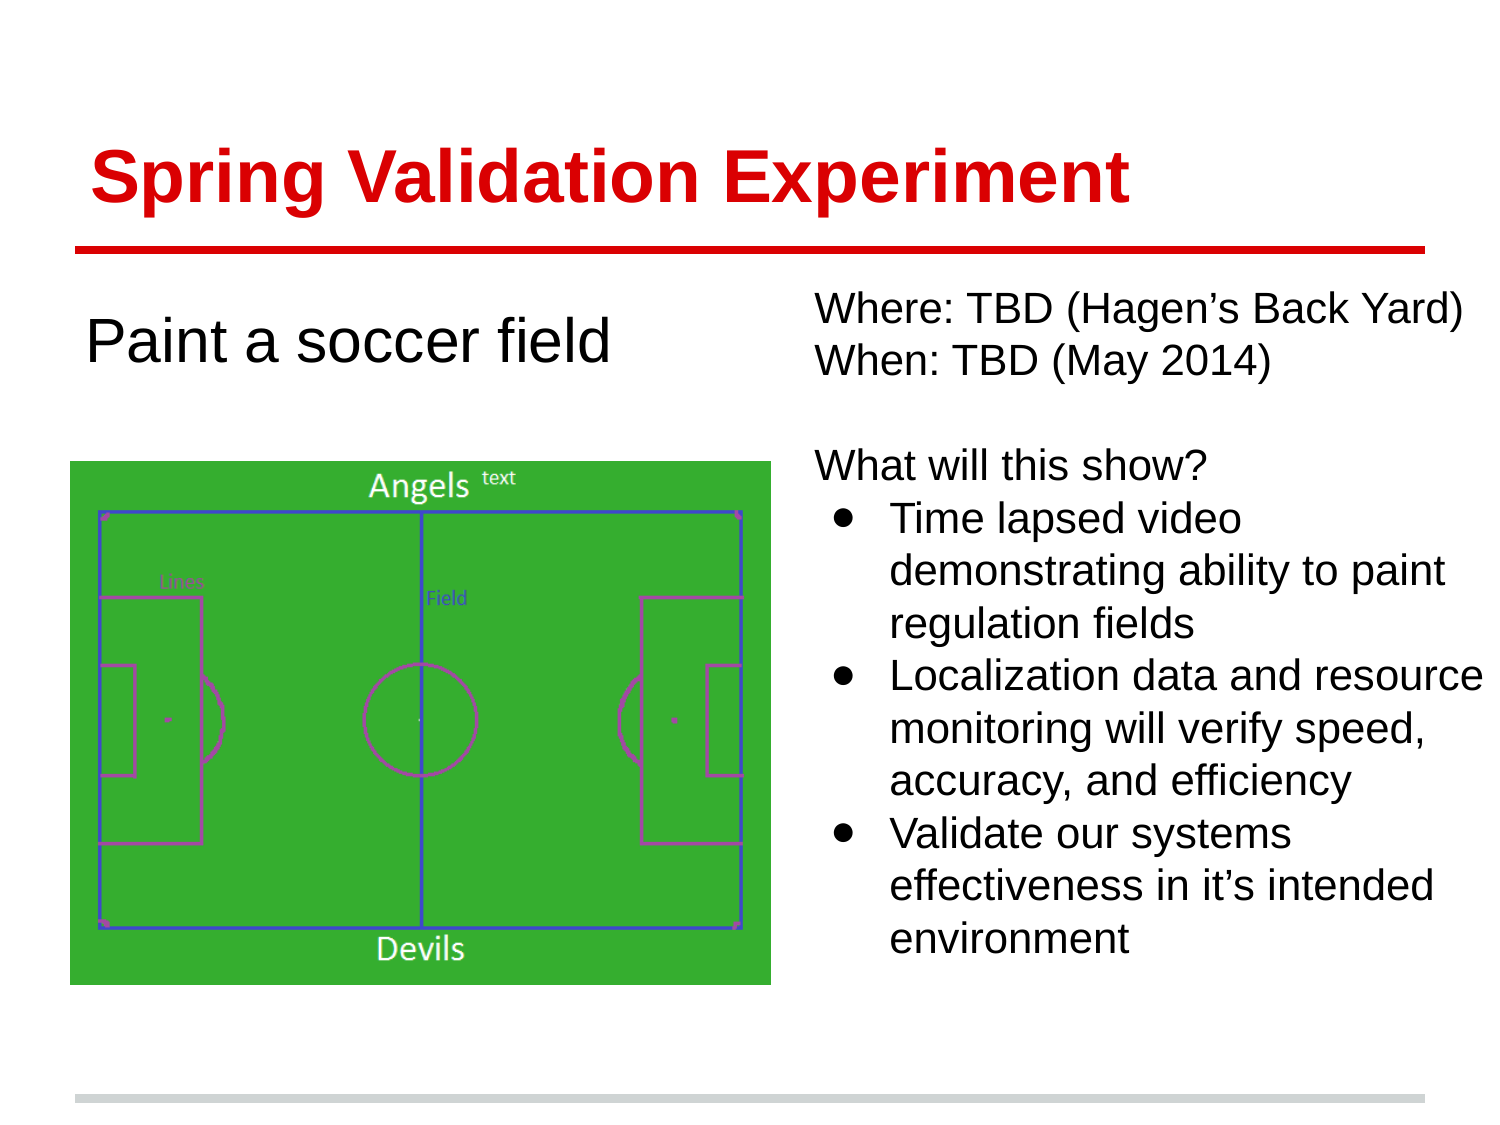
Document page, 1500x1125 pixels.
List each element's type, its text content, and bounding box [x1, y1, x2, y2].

title Spring Validation Experiment [75, 45, 1425, 233]
text_box Where: TBD (Hagen’s Back Yard) When: TBD (May 2014) What will this show? Time lapsed video demonstrating ability to paint regulation fields Localization data and resource monitoring will verify speed, accuracy, and efficiency Validate our systems effectiveness in it’s intended environment [799, 264, 1500, 1068]
list Paint a soccer field [70, 285, 771, 410]
picture [69, 461, 771, 985]
